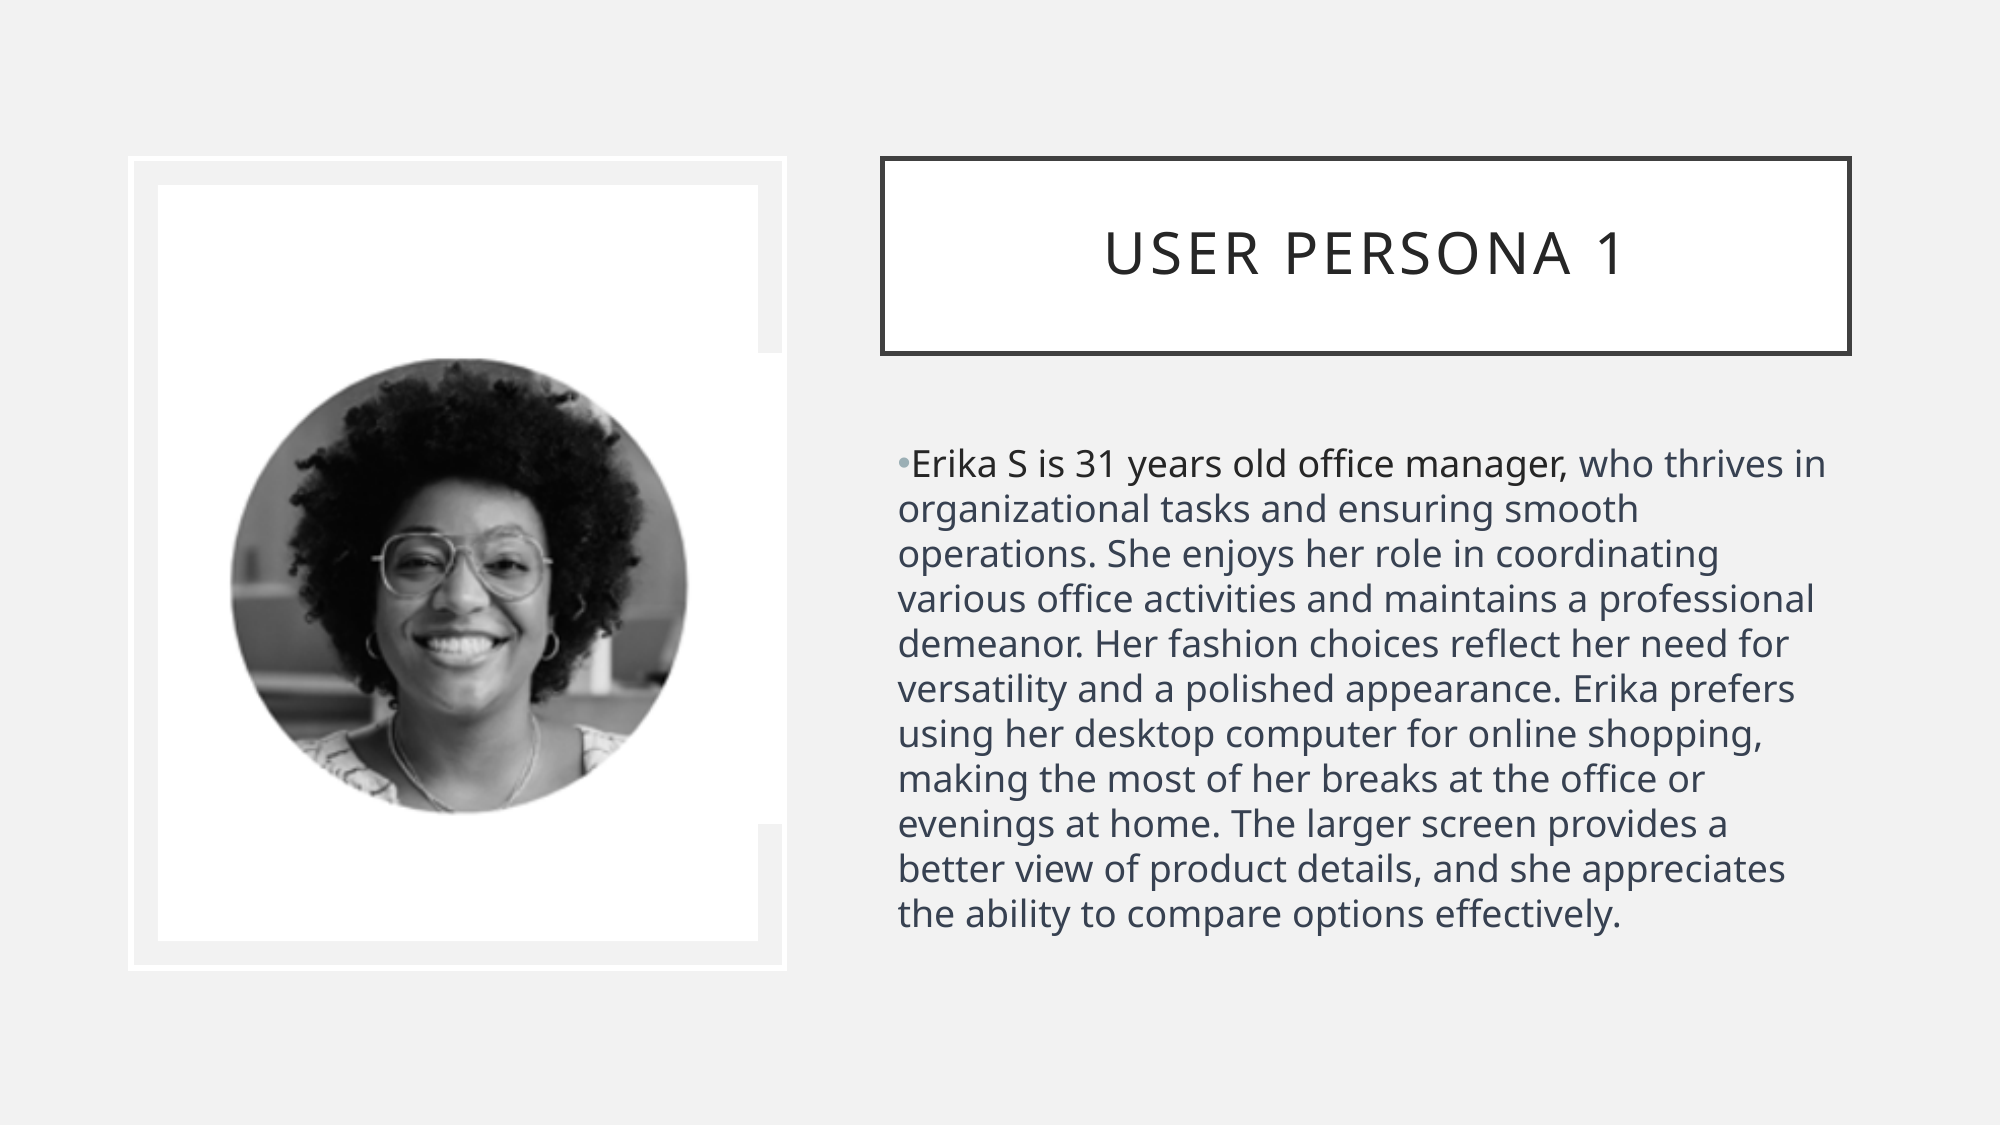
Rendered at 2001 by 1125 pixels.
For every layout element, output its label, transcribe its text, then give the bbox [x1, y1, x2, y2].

text_box [157, 184, 759, 942]
text_box Erika S is 31 years old office manager, who thrives in organizational tasks and ensuring smooth operations. She enjoys her role in coordinating various office activities and maintains a professional demeanor. Her fashion choices reflect her need for versatility and a polished appearance. Erika prefers using her desktop computer for online shopping, making the most of her breaks at the office or evenings at home. The larger screen provides a better view of product details, and she appreciates the ability to compare options effectively. [882, 432, 1861, 968]
text_box [130, 157, 786, 969]
title User Persona 1 [880, 156, 1852, 356]
picture [184, 353, 785, 824]
